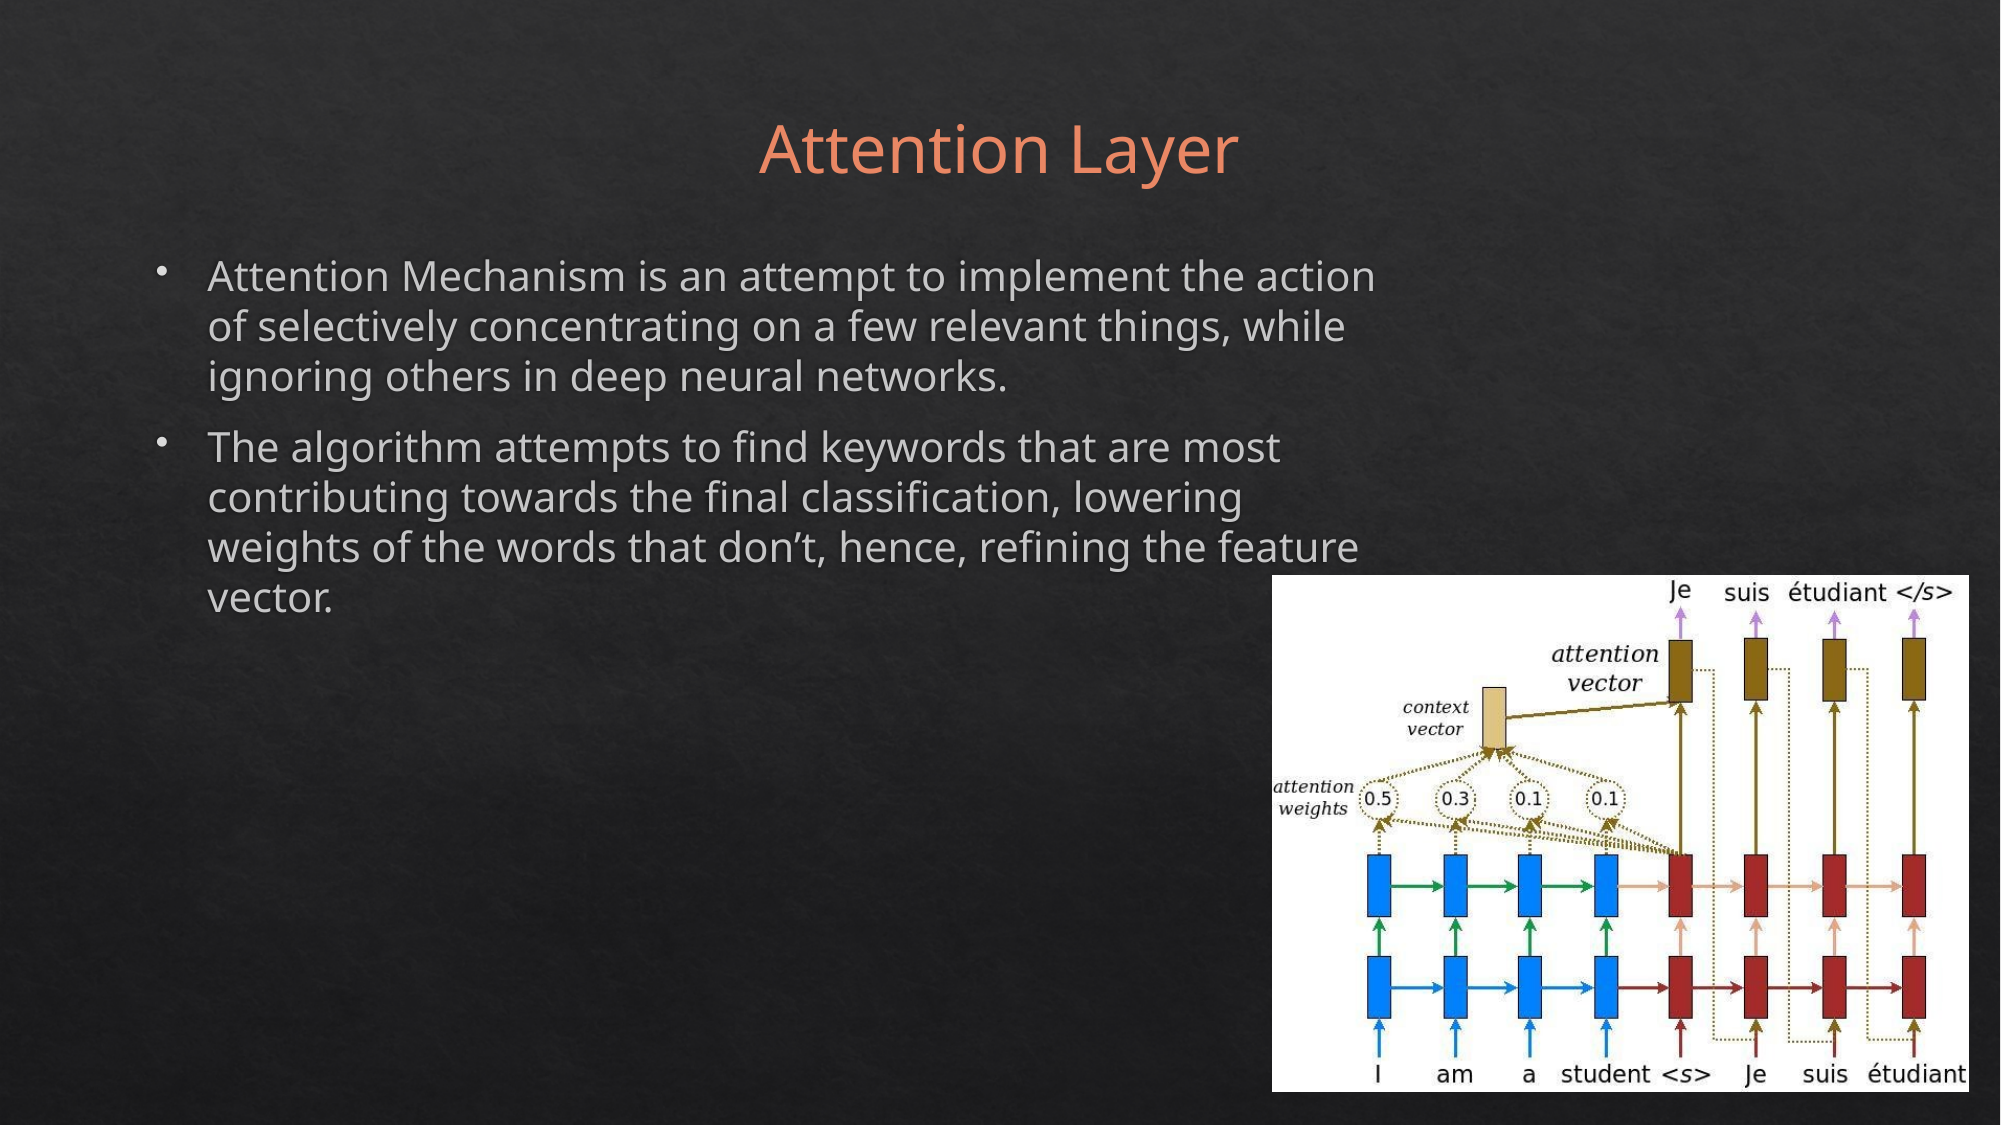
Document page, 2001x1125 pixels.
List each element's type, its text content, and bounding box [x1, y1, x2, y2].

list Attention Mechanism is an attempt to implement the action of selectively concentrating on a few relevant things, while ignoring others in deep neural networks. The algorithm attempts to find keywords that are most contributing towards the final classification, lowering weights of the words that don’t, hence, refining the feature vector. [135, 242, 1404, 909]
text_box Attention Layer [0, 99, 2000, 195]
picture [1272, 575, 1970, 1092]
